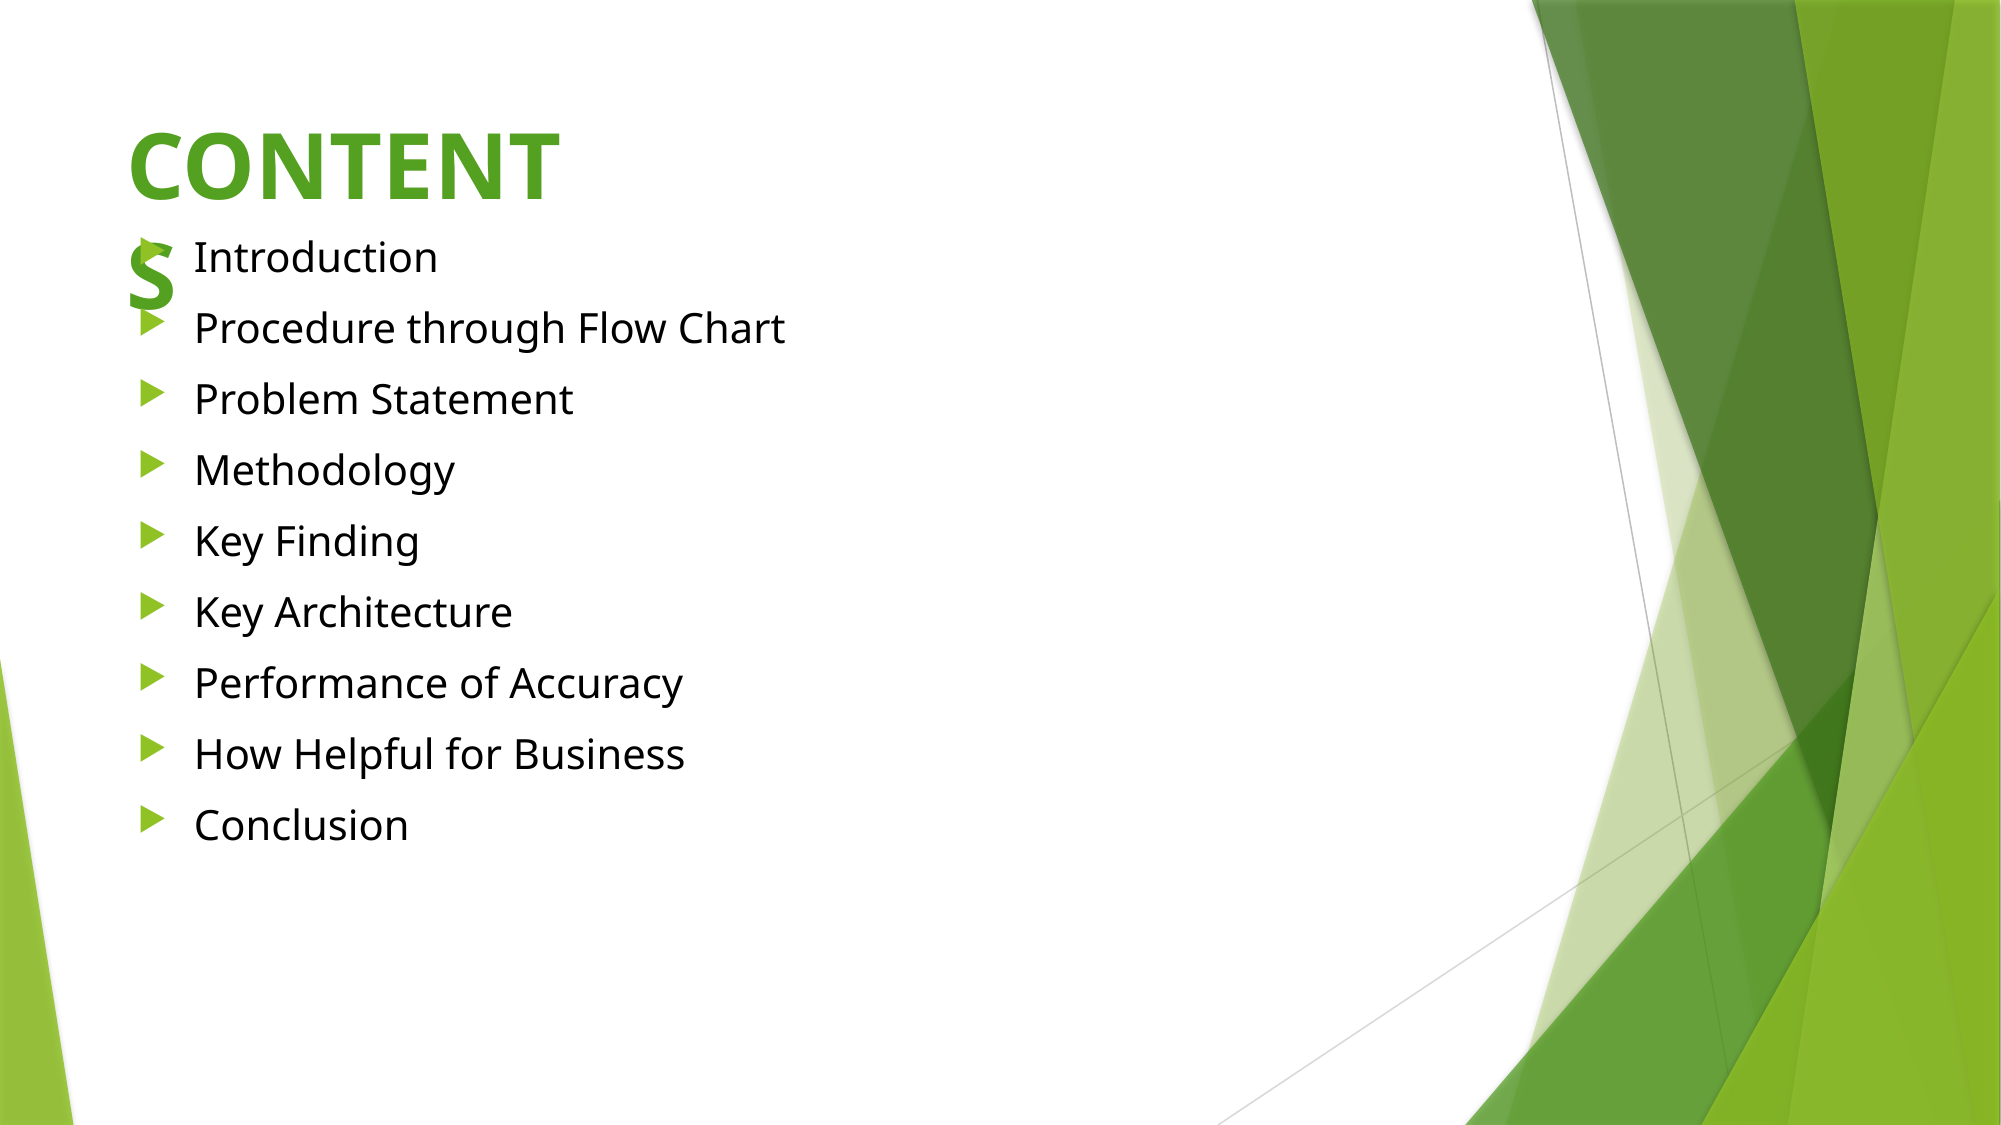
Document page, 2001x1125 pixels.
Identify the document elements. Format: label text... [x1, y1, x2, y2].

list Introduction Procedure through Flow Chart Problem Statement Methodology Key Finding Key Architecture Performance of Accuracy How Helpful for Business Conclusion [122, 223, 1533, 860]
title CONTENTS [111, 99, 595, 197]
